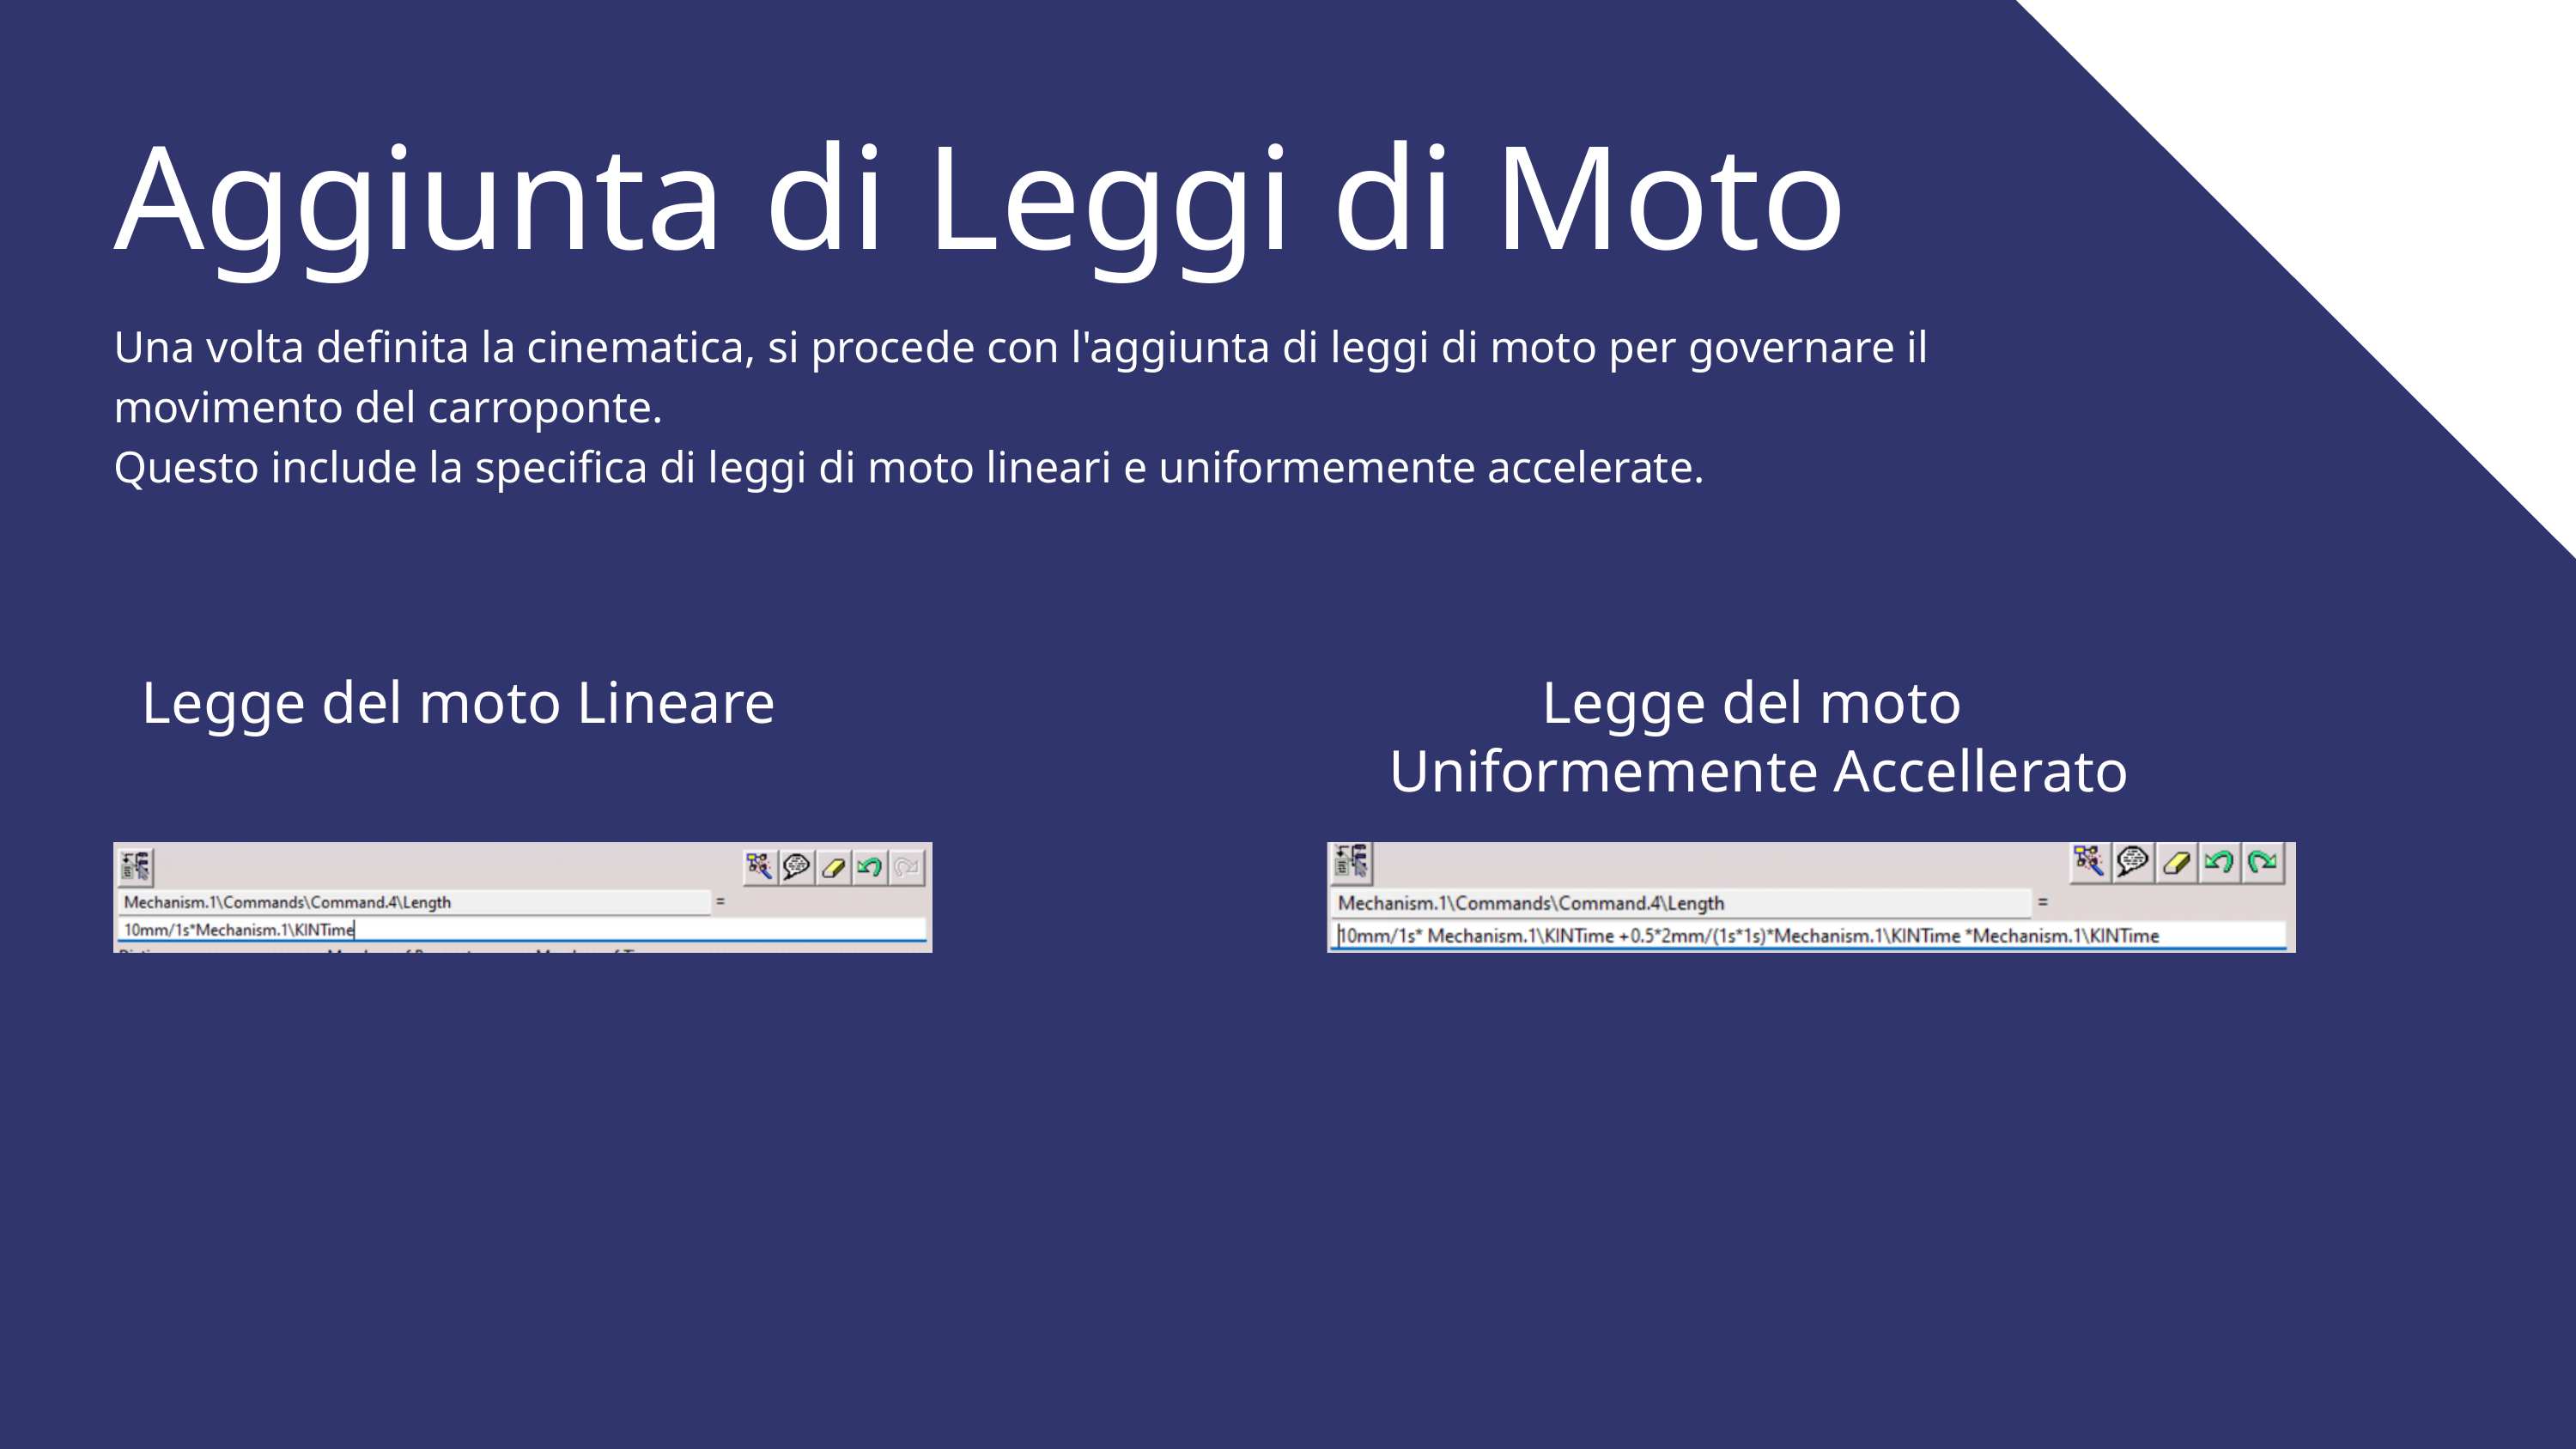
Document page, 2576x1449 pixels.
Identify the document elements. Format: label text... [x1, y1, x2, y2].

text_box Legge del moto Uniformemente Accellerato [1351, 665, 2169, 803]
text_box Una volta definita la cinematica, si procede con l'aggiunta di leggi di moto per governare il movimento del carroponte. Questo include la specifica di leggi di moto lineari e uniformemente accelerate. [113, 311, 2011, 492]
text_box Aggiunta di Leggi di Moto [113, 106, 2011, 279]
text_box Legge del moto Lineare [113, 665, 805, 735]
text_box [1327, 842, 2296, 953]
text_box [113, 842, 933, 953]
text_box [2015, 0, 2576, 560]
